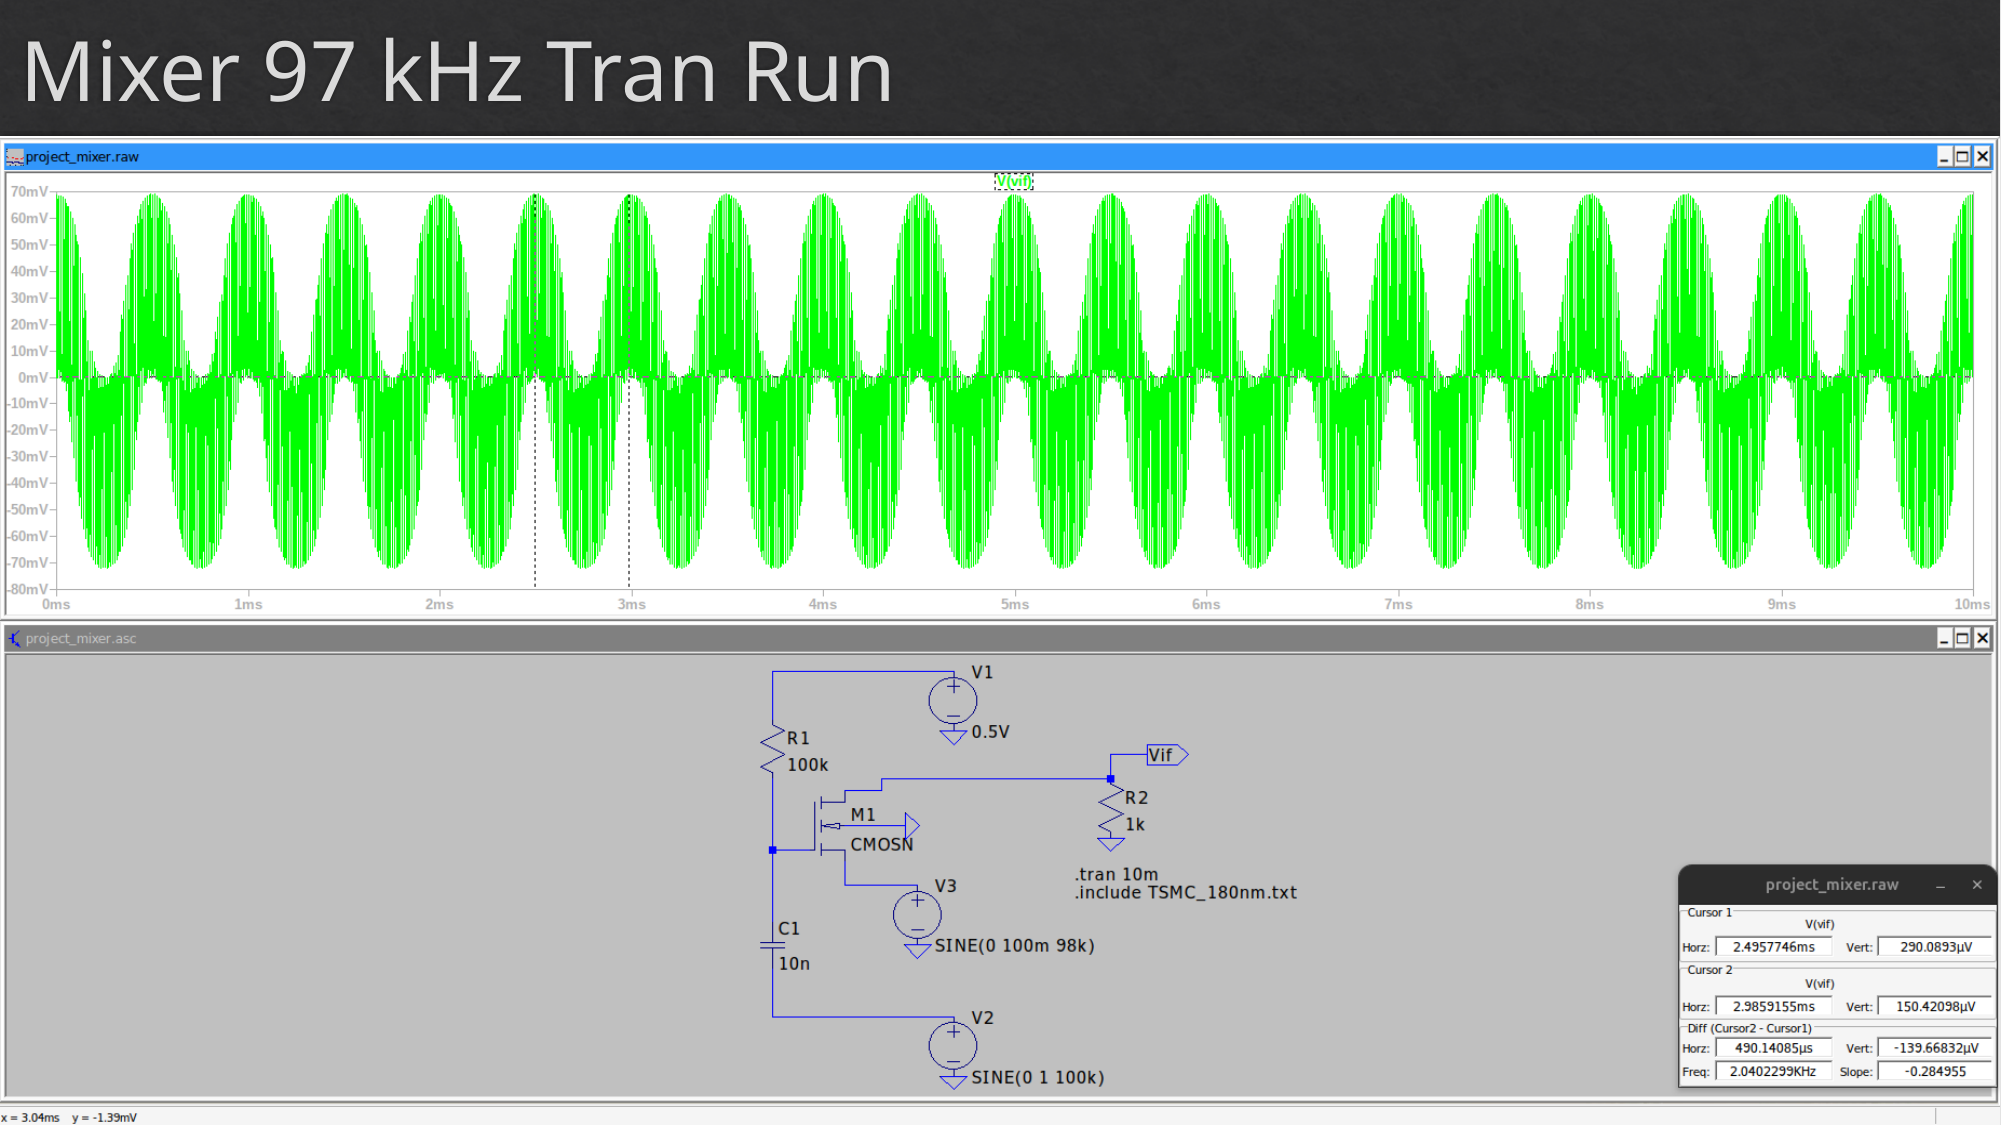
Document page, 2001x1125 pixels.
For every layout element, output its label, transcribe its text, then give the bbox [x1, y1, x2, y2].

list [0, 135, 2000, 1125]
title Mixer 97 kHz Tran Run [0, 0, 918, 131]
